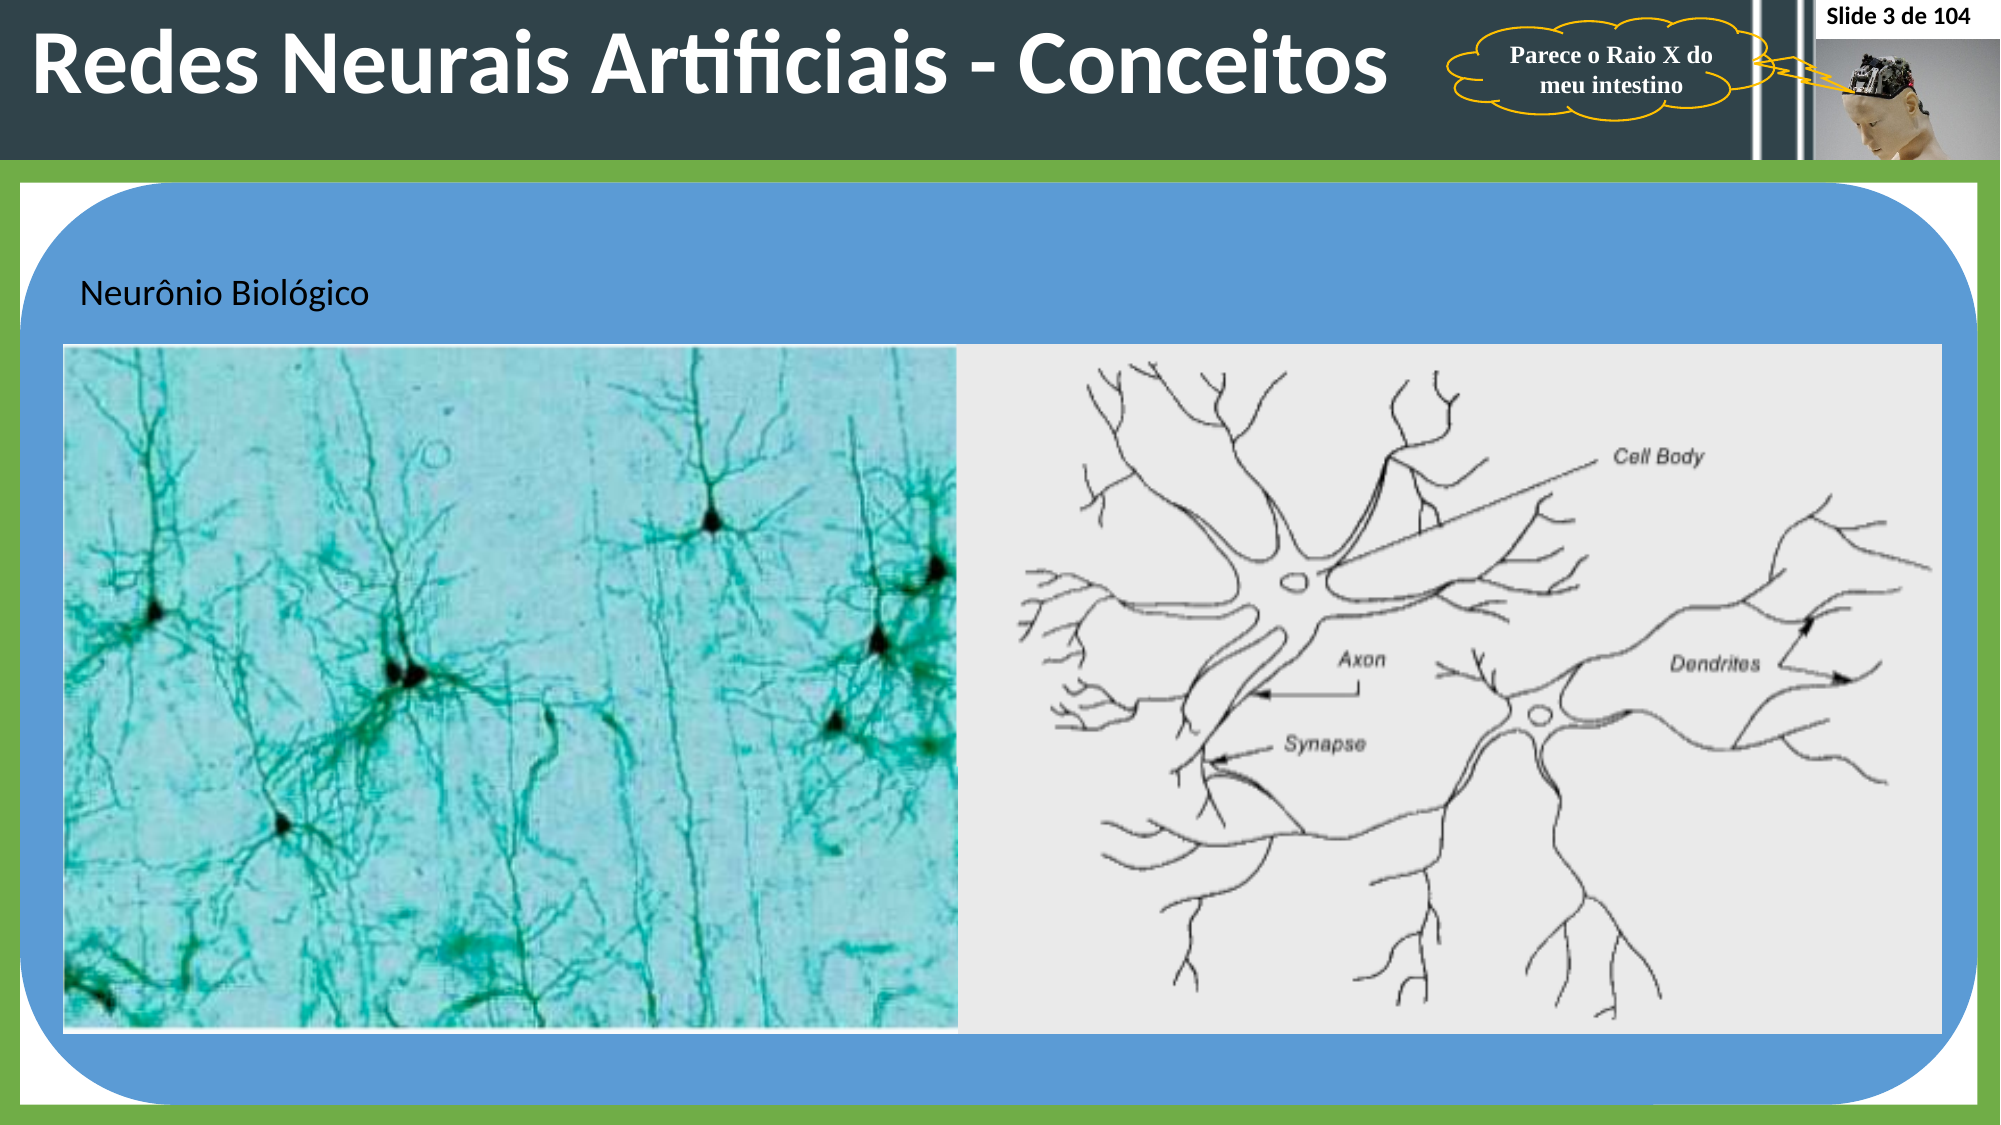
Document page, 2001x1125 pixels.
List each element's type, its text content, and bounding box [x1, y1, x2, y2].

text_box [1447, 17, 1855, 121]
text_box [1844, 182, 1978, 315]
text_box Neurônio Biológico [64, 260, 385, 321]
text_box [19, 969, 157, 1106]
text_box [0, 159, 2000, 1125]
picture [63, 344, 1942, 1034]
text_box [19, 181, 1979, 1106]
text_box [19, 182, 153, 319]
text_box [1840, 973, 1978, 1106]
picture [0, 0, 2000, 161]
